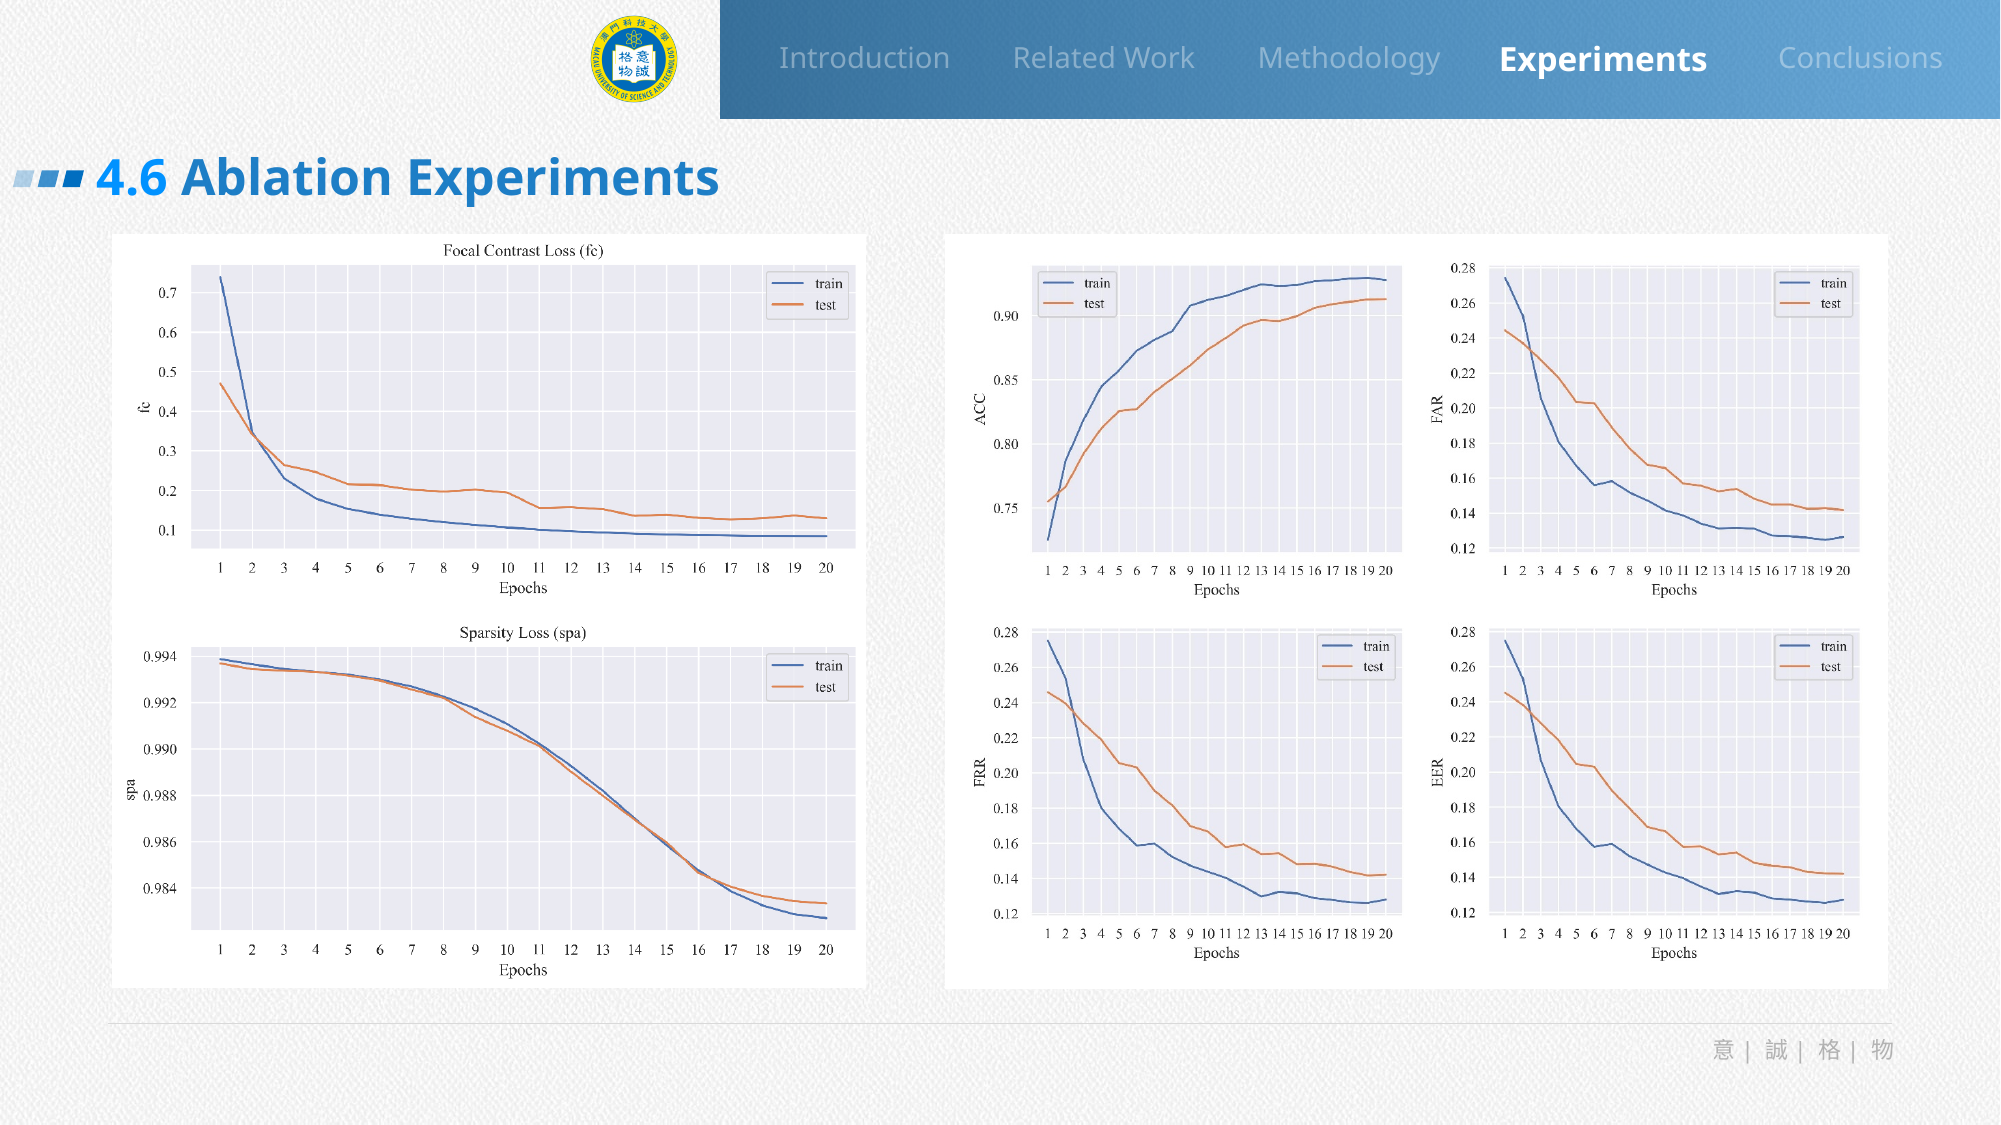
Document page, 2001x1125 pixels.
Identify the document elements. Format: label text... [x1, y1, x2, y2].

text_box Experiments [1474, 35, 1736, 98]
text_box Conclusions [1736, 35, 1985, 98]
picture [112, 234, 866, 988]
text_box Introduction [745, 35, 984, 98]
text_box Related Work [984, 35, 1224, 98]
table_cell [0, 0, 2001, 1125]
picture [945, 234, 1888, 989]
picture [590, 15, 678, 103]
text_box 4.6 Ablation Experiments [82, 137, 1040, 213]
text_box Methodology [1225, 35, 1474, 98]
